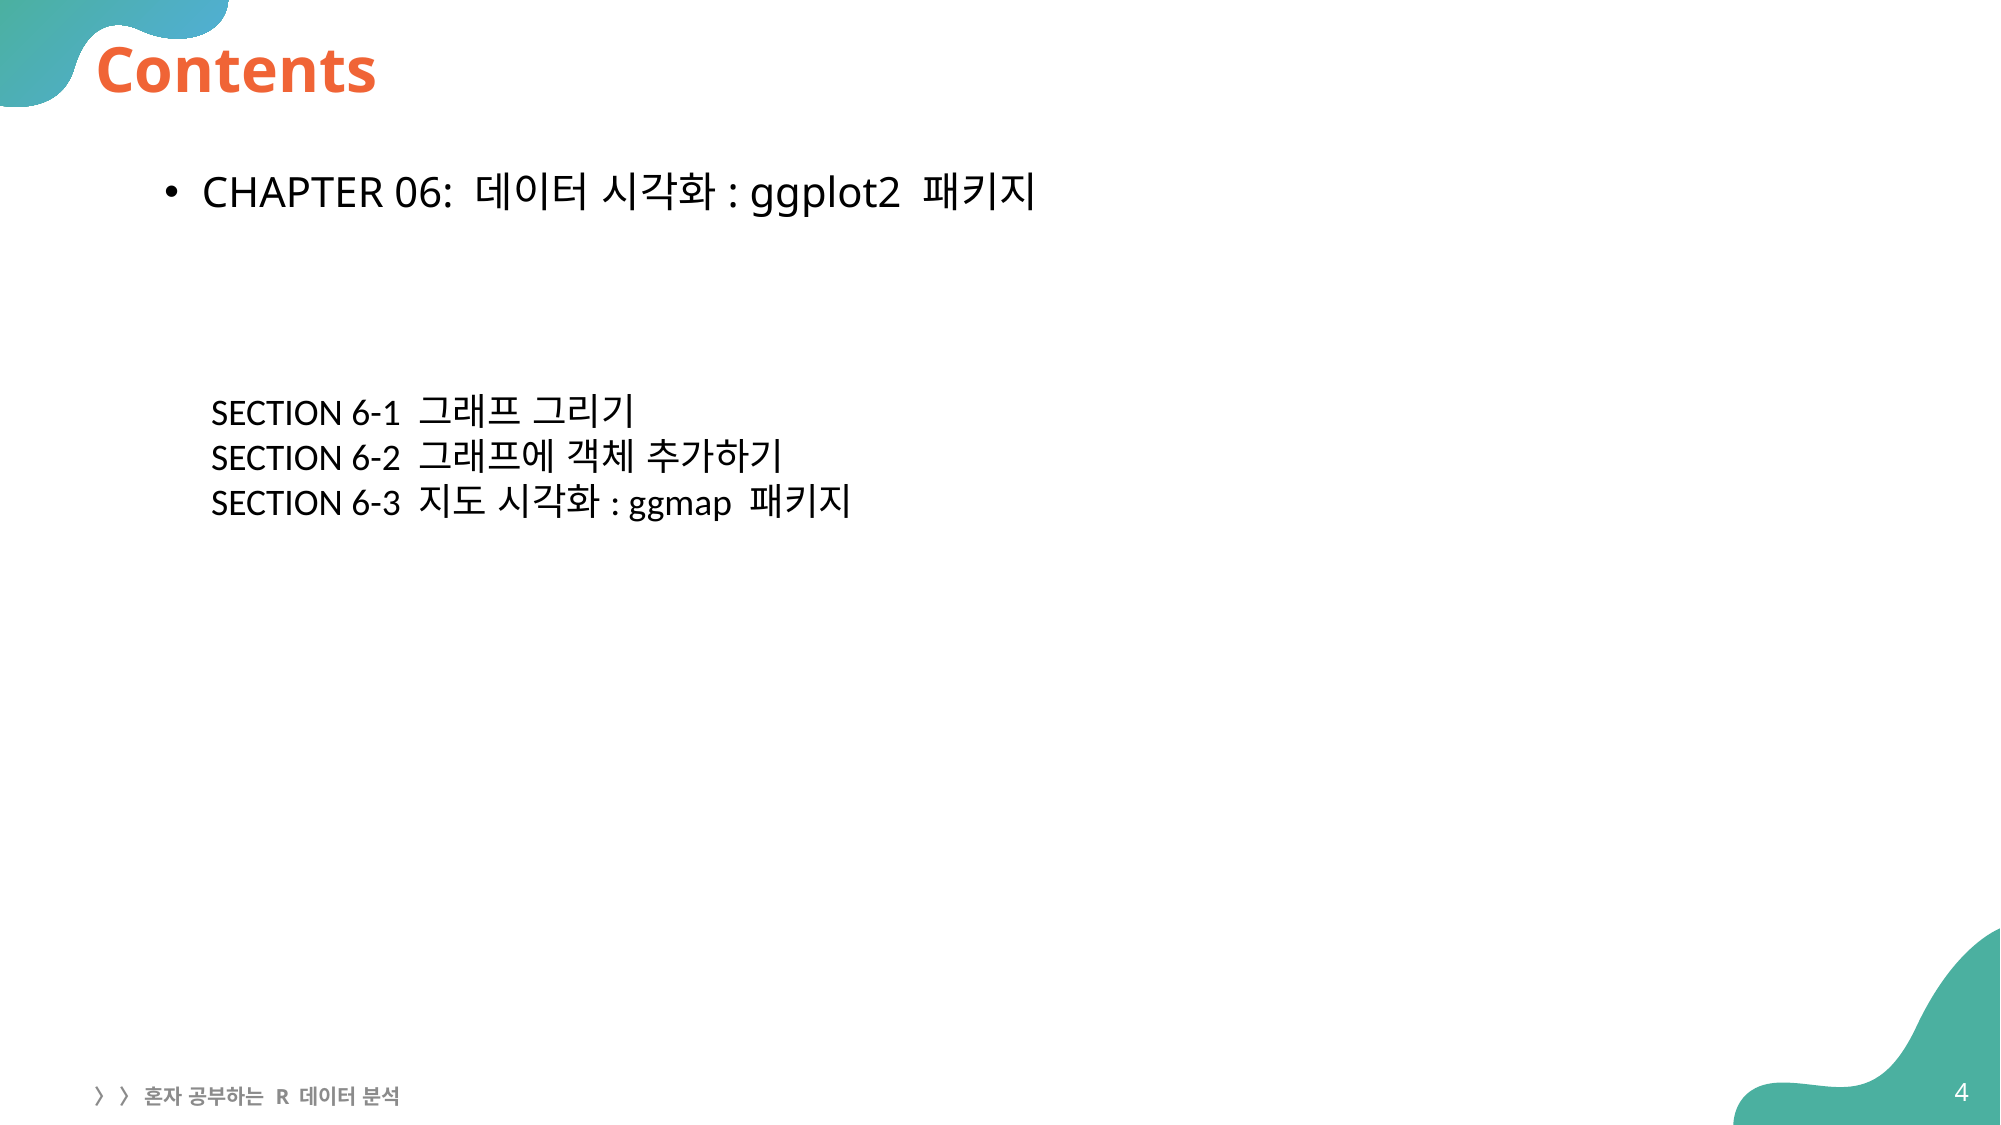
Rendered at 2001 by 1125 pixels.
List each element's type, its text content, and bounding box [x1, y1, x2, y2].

footer 〉 〉 혼자 공부하는 R 데이터 분석 [79, 1078, 755, 1114]
list CHAPTER 06: 데이터 시각화: ggplot2 패키지 [149, 133, 2000, 356]
slide_number 4 [1917, 1063, 1984, 1124]
title Contents [79, 17, 1931, 128]
text_box SECTION 6-1 그래프 그리기 SECTION 6-2 그래프에 객체 추가하기 SECTION 6-3 지도 시각화: ggmap 패키지 [196, 380, 1843, 851]
text_box [127, 312, 1970, 1104]
